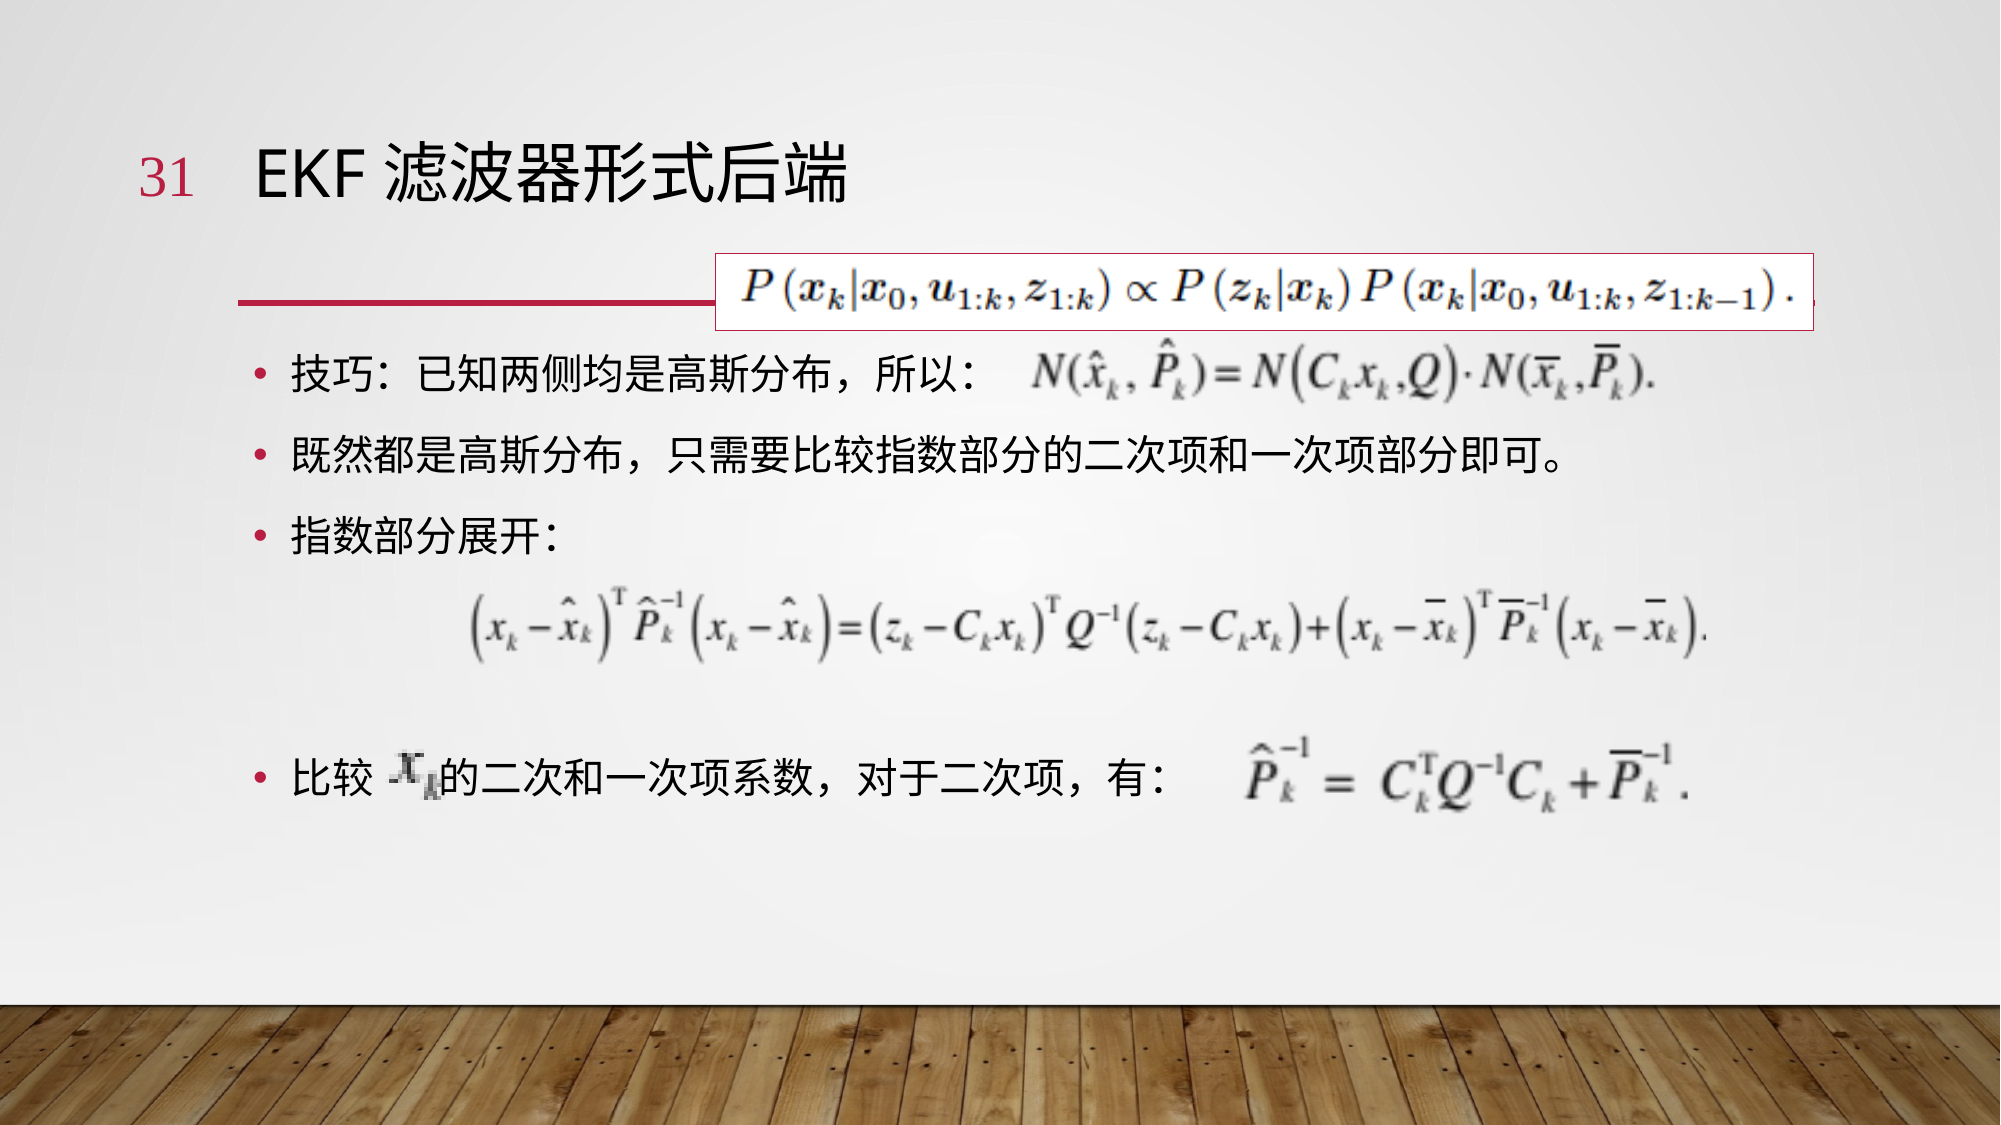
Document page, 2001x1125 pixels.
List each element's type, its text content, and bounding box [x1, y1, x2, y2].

picture [1239, 723, 1689, 818]
picture [467, 576, 1707, 668]
picture [0, 1005, 2000, 1125]
list 技巧：已知两侧均是高斯分布，所以： 既然都是高斯分布，只需要比较指数部分的二次项和一次项部分即可。 指数部分展开： 比较 的二次和一次项系数，对于二次项，有： [238, 330, 1814, 897]
title EKF滤波器形式后端 [238, 131, 1814, 305]
slide_number 31 [78, 131, 212, 214]
picture [381, 723, 448, 805]
picture [715, 253, 1814, 407]
